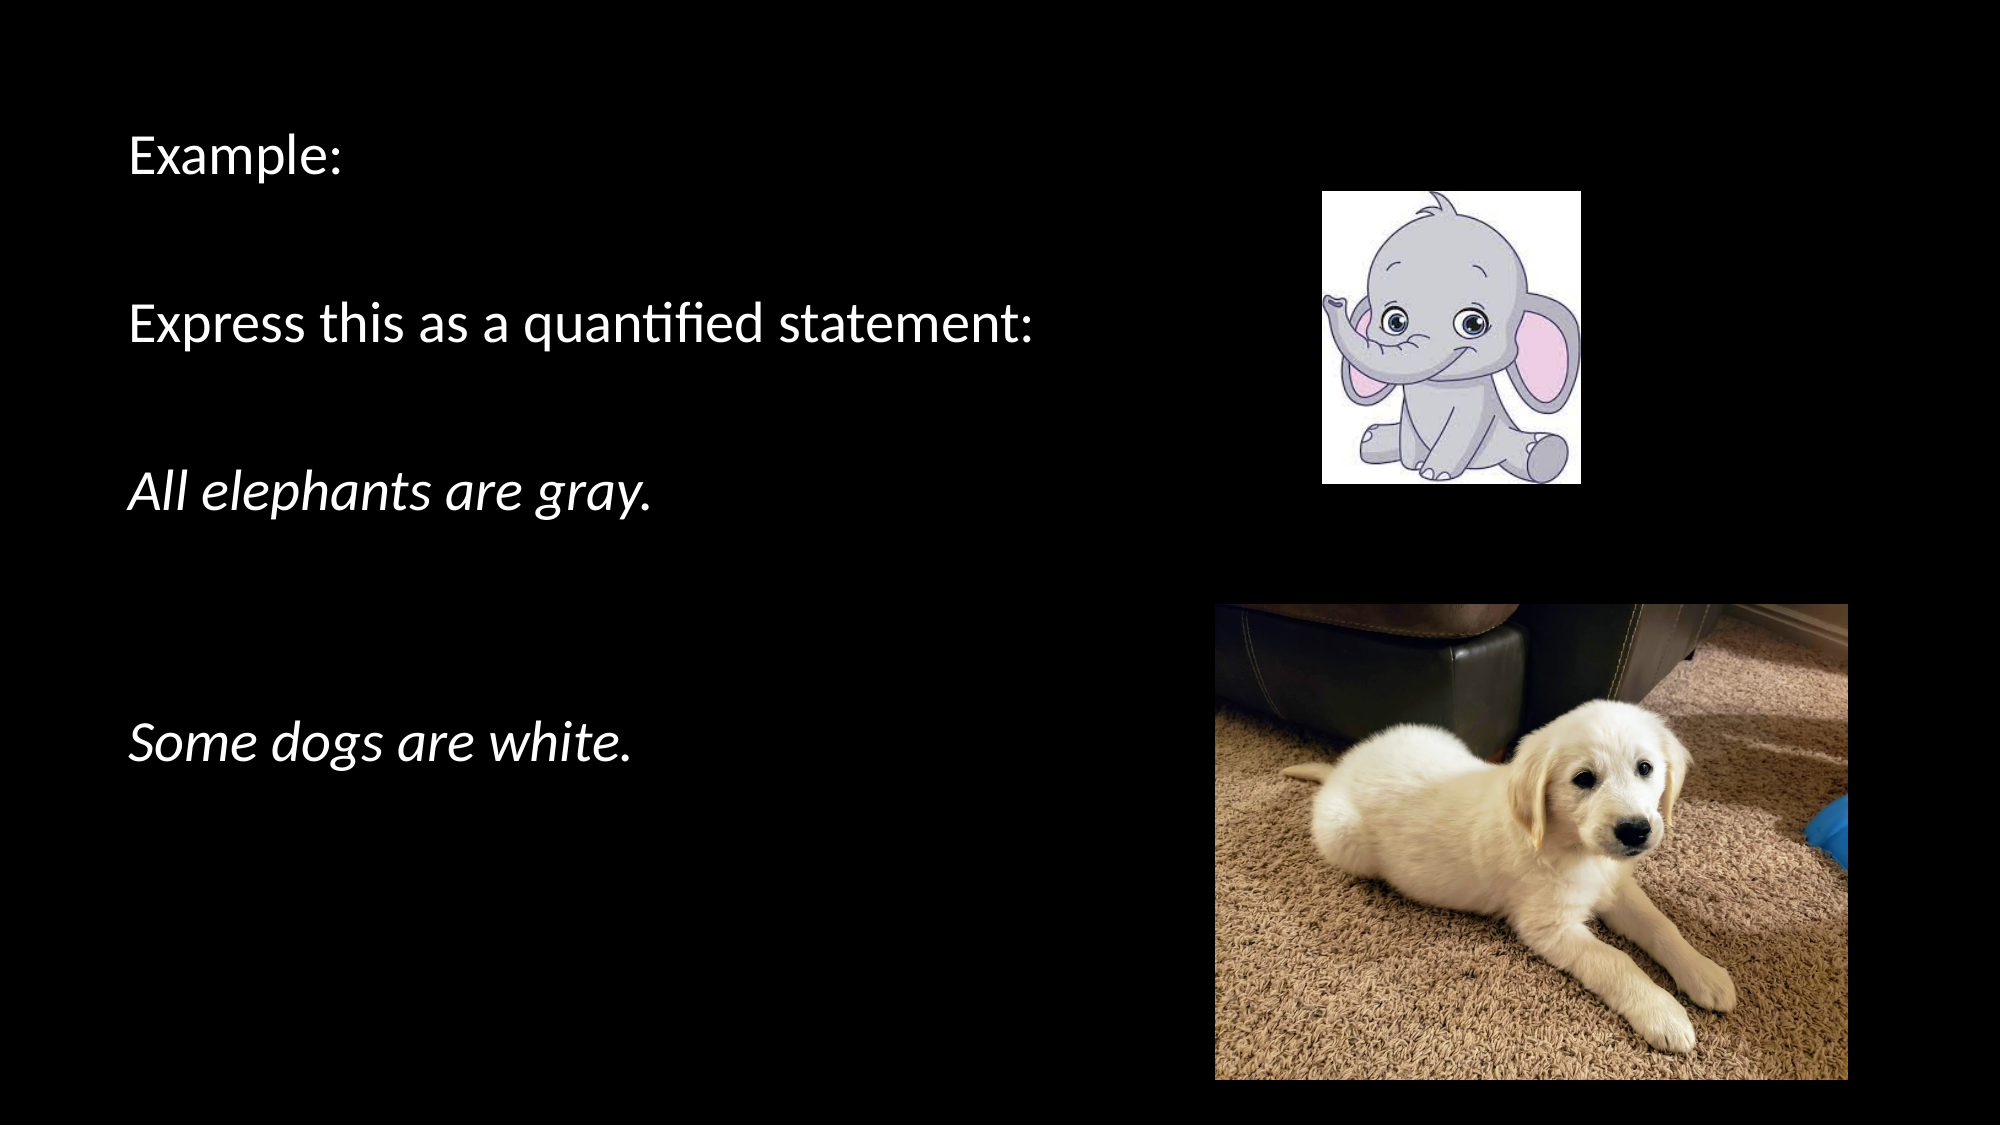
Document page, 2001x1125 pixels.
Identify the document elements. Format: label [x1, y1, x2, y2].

picture [1215, 604, 1848, 1080]
picture [1322, 191, 1581, 484]
